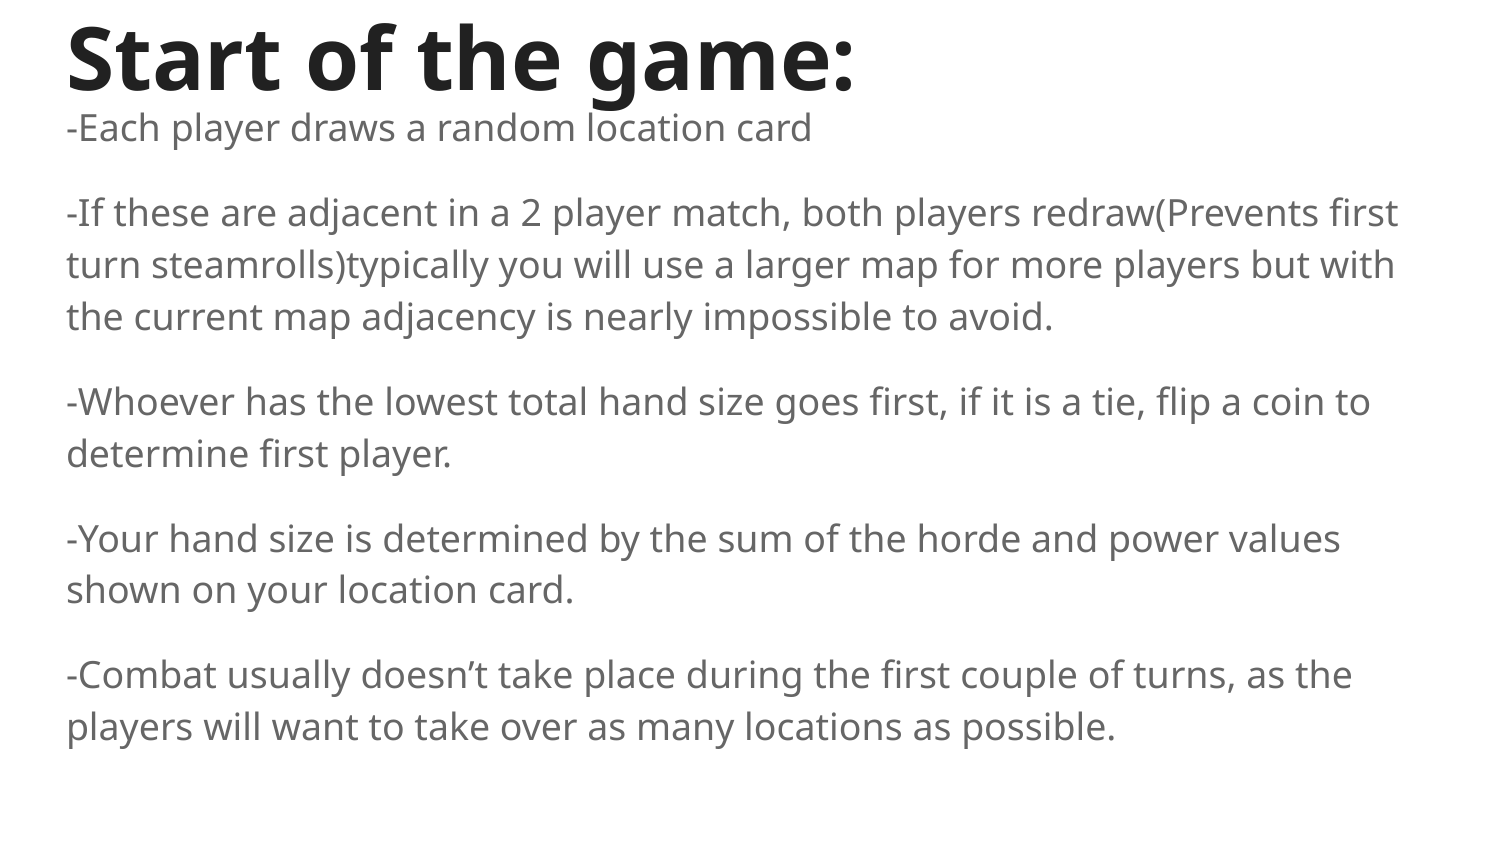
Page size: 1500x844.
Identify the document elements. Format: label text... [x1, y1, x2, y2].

list -Each player draws a random location card -If these are adjacent in a 2 player match, both players redraw(Prevents first turn steamrolls)typically you will use a larger map for more players but with the current map adjacency is nearly impossible to avoid. -Whoever has the lowest total hand size goes first, if it is a tie, flip a coin to determine first player. -Your hand size is determined by the sum of the horde and power values shown on your location card. -Combat usually doesn’t take place during the first couple of turns, as the players will want to take over as many locations as possible. [51, 82, 1449, 631]
title Start of the game: [51, 0, 1449, 82]
